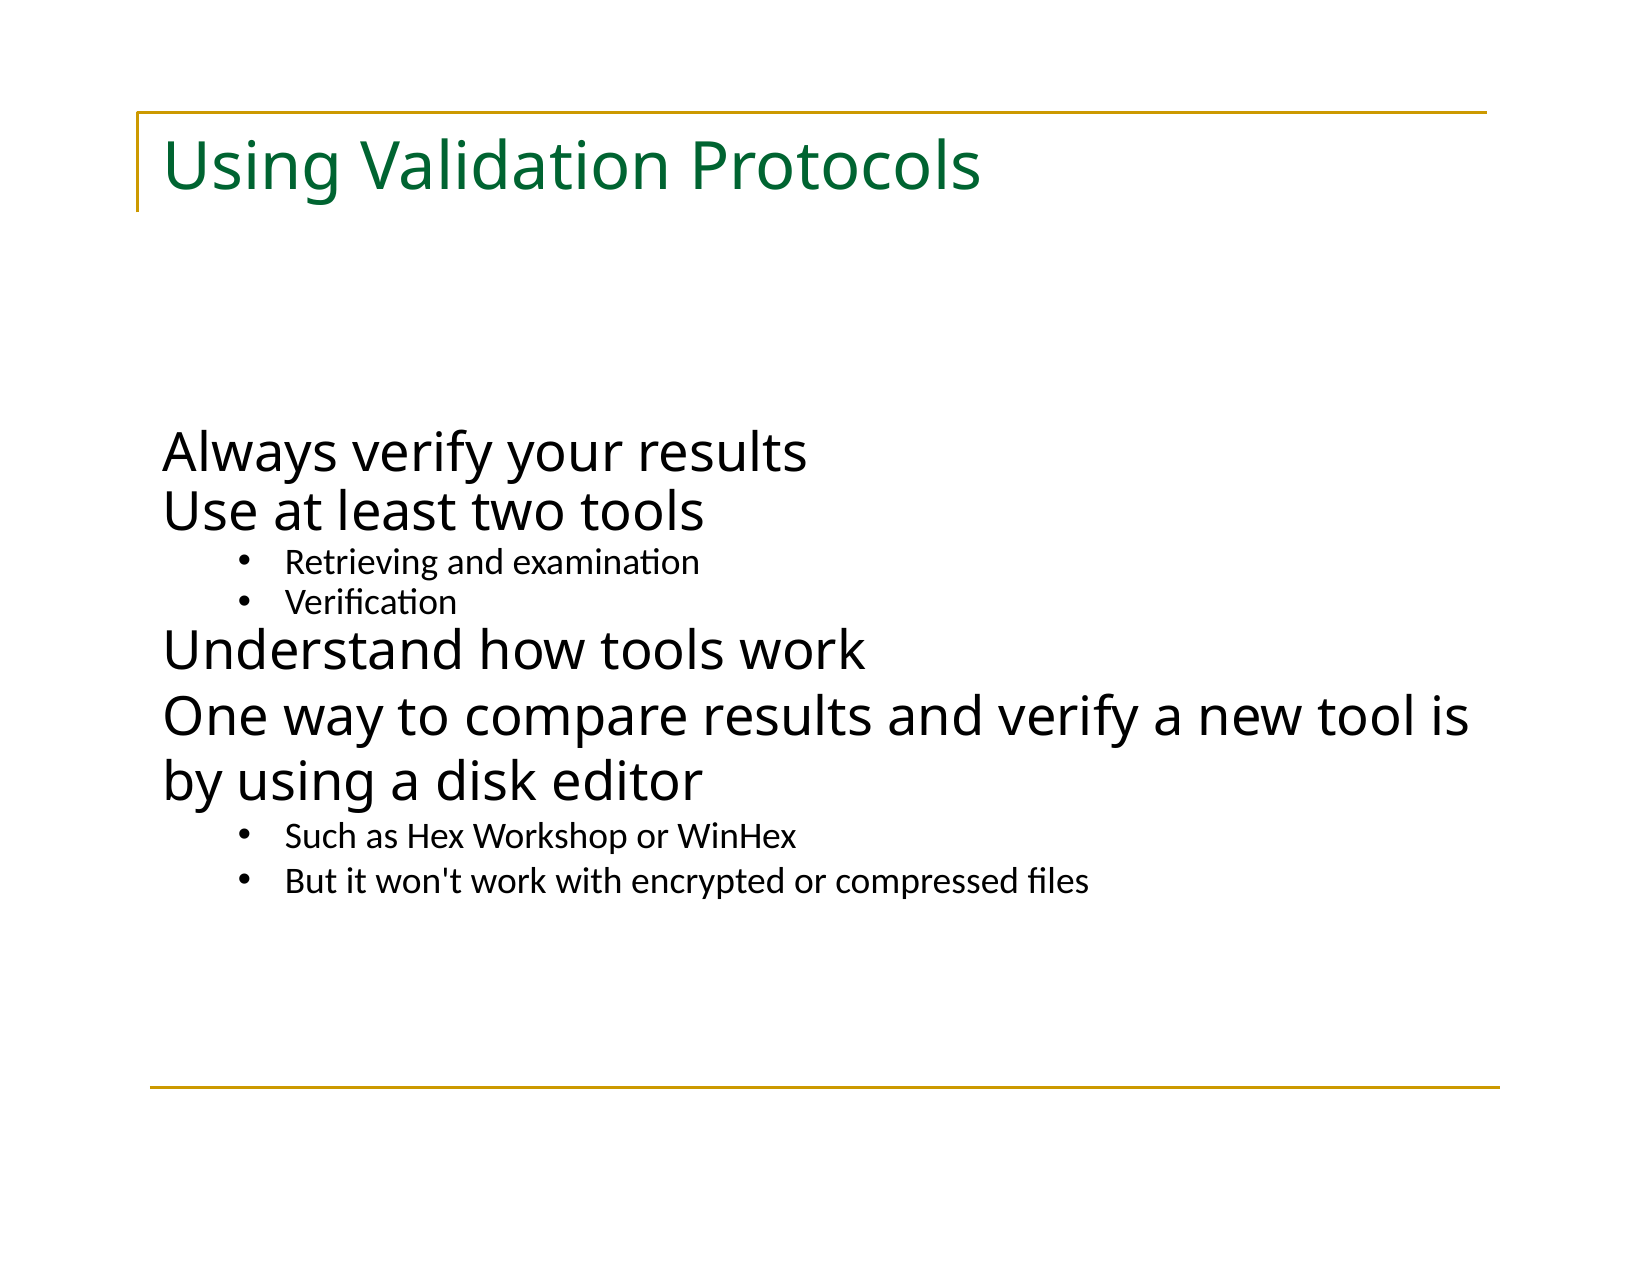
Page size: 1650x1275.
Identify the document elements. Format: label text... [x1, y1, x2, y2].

title Using Validation Protocols [162, 123, 1488, 205]
list Always verify your results Use at least two tools Retrieving and examination Verification Understand how tools work One way to compare results and verify a new tool is by using a disk editor Such as Hex Workshop or WinHex But it won't work with encrypted or compressed files [162, 425, 1488, 907]
